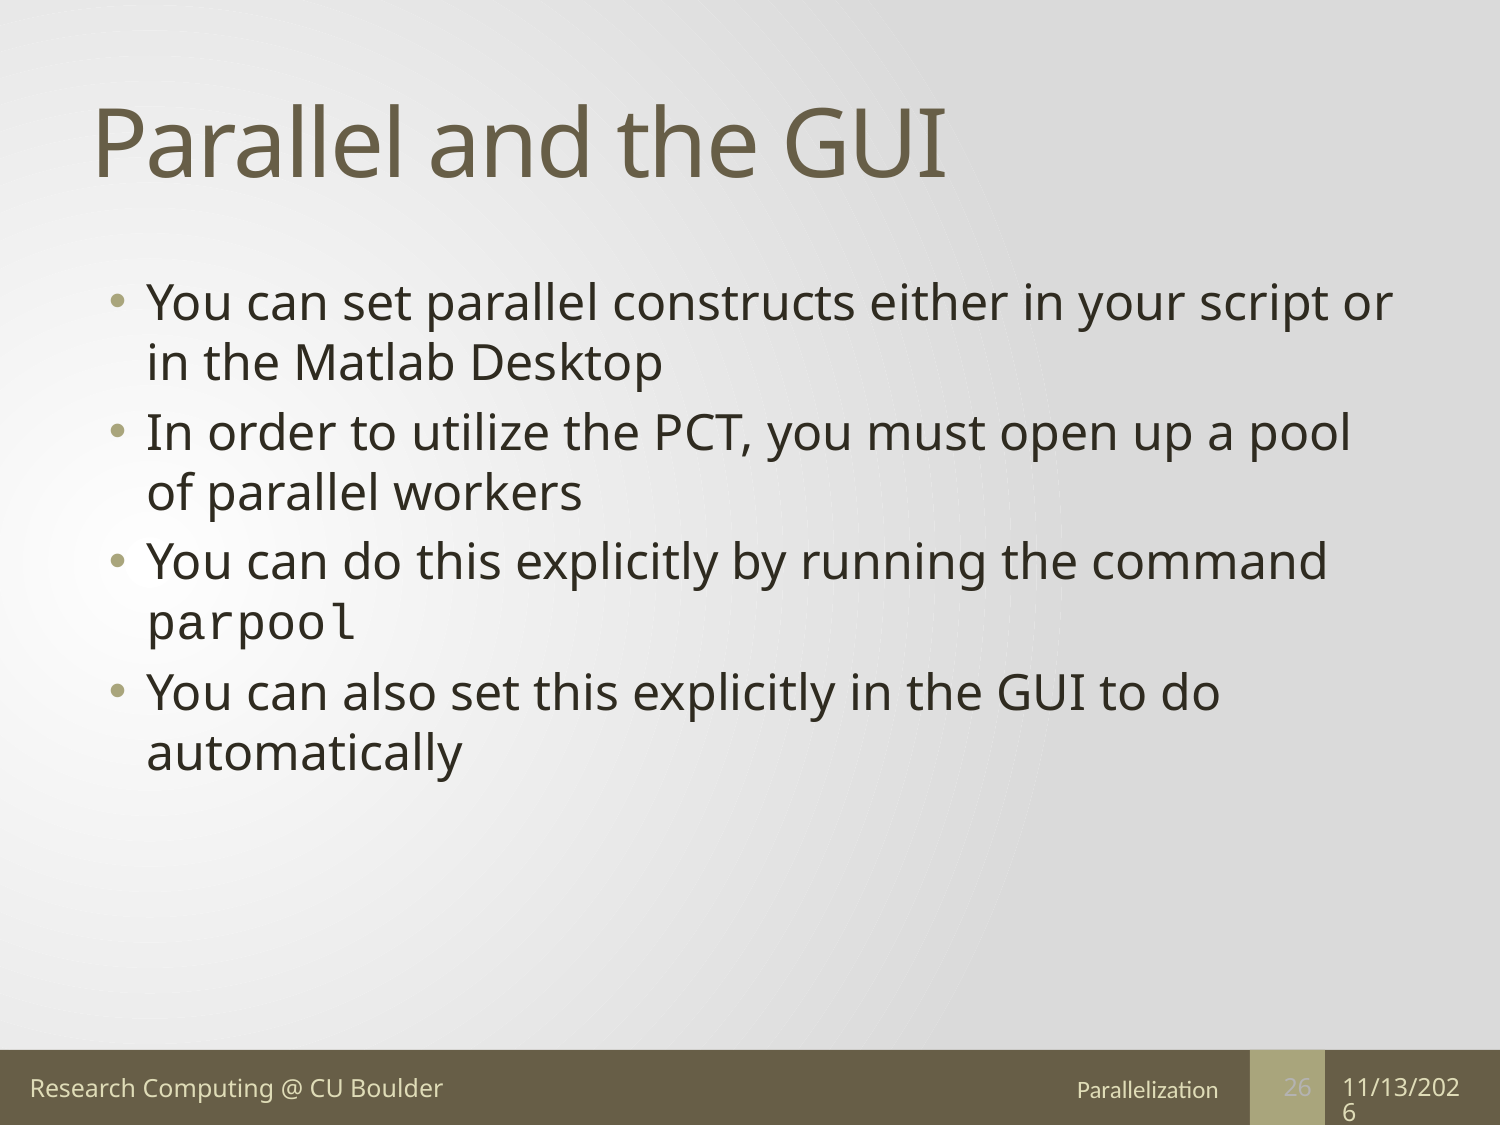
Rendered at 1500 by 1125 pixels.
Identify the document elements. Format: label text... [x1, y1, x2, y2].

list You can set parallel constructs either in your script or in the Matlab Desktop In order to utilize the PCT, you must open up a pool of parallel workers You can do this explicitly by running the command parpool You can also set this explicitly in the GUI to do automatically [75, 262, 1419, 1032]
title Parallel and the GUI [75, 45, 1419, 233]
footer Parallelization [410, 1058, 1235, 1119]
slide_number 26 [1264, 1065, 1328, 1111]
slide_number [1327, 1058, 1490, 1119]
